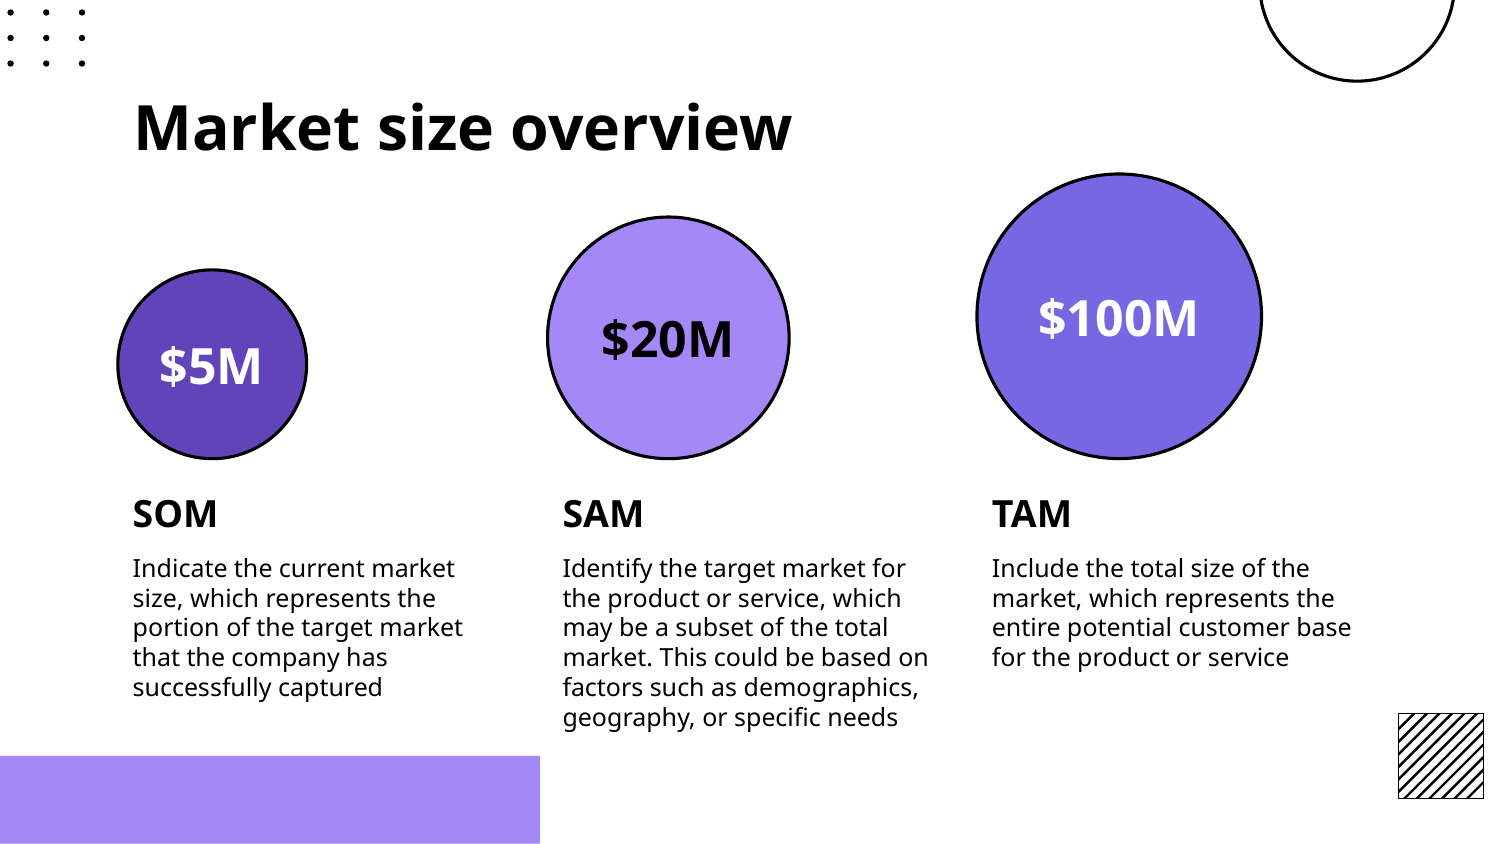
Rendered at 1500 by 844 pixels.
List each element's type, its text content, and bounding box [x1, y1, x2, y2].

text_box Indicate the current market size, which represents the portion of the target market that the company has successfully captured [117, 537, 523, 750]
text_box SAM [547, 474, 953, 537]
text_box Identify the target market for the product or service, which may be a subset of the total market. This could be based on factors such as demographics, geography, or specific needs [547, 537, 953, 750]
text_box $5M [117, 269, 307, 459]
text_box SOM [117, 474, 523, 537]
text_box Include the total size of the market, which represents the entire potential customer base for the product or service [976, 537, 1383, 750]
text_box $20M [547, 217, 790, 459]
text_box $100M [976, 173, 1262, 459]
title Market size overview [118, 72, 1382, 167]
text_box TAM [976, 474, 1382, 537]
